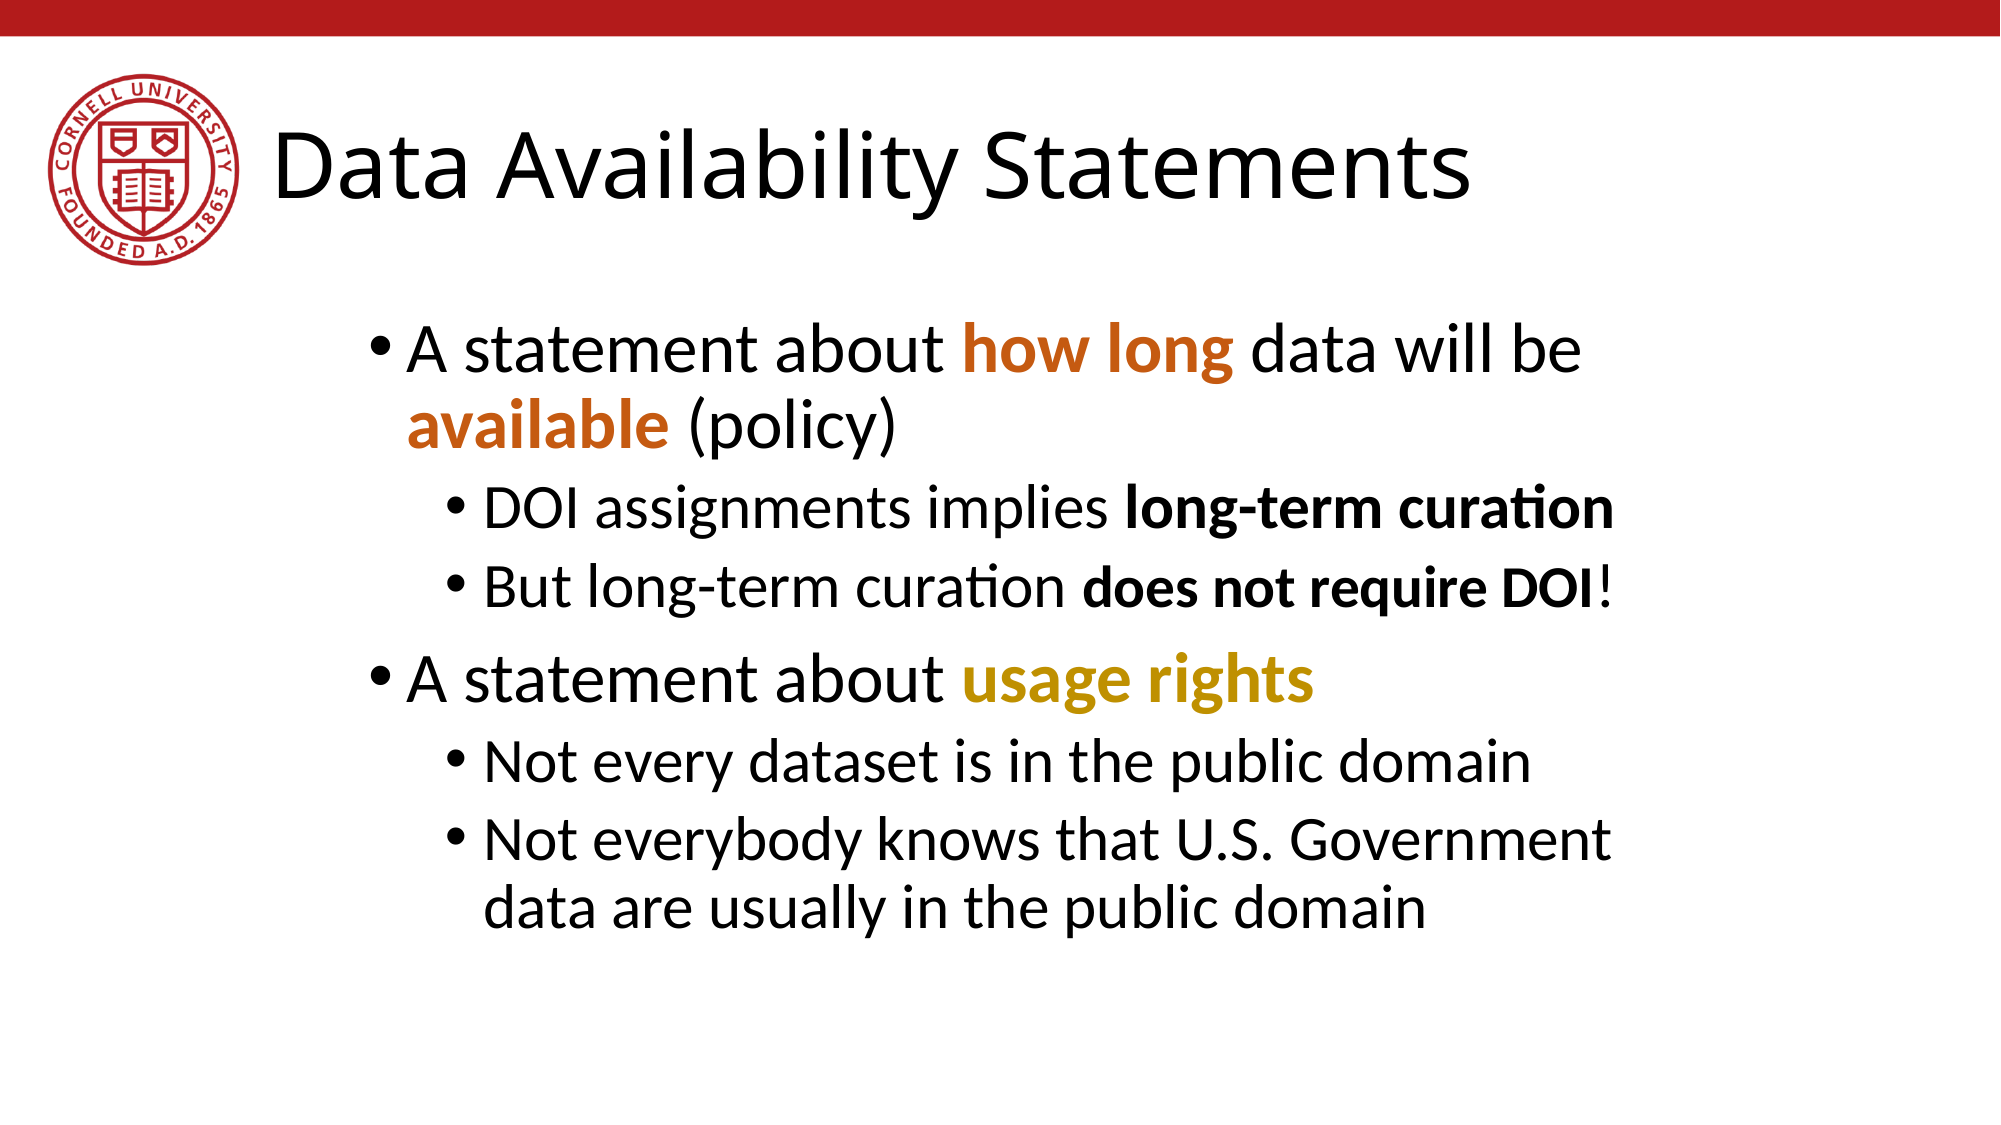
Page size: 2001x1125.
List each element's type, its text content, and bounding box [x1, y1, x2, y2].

title Data Availability Statements [255, 59, 1860, 278]
picture [39, 65, 255, 274]
list A statement about how long data will be available (policy) DOI assignments implies long-term curation But long-term curation does not require DOI! A statement about usage rights Not every dataset is in the public domain Not everybody knows that U.S. Government data are usually in the public domain [353, 303, 1647, 1017]
